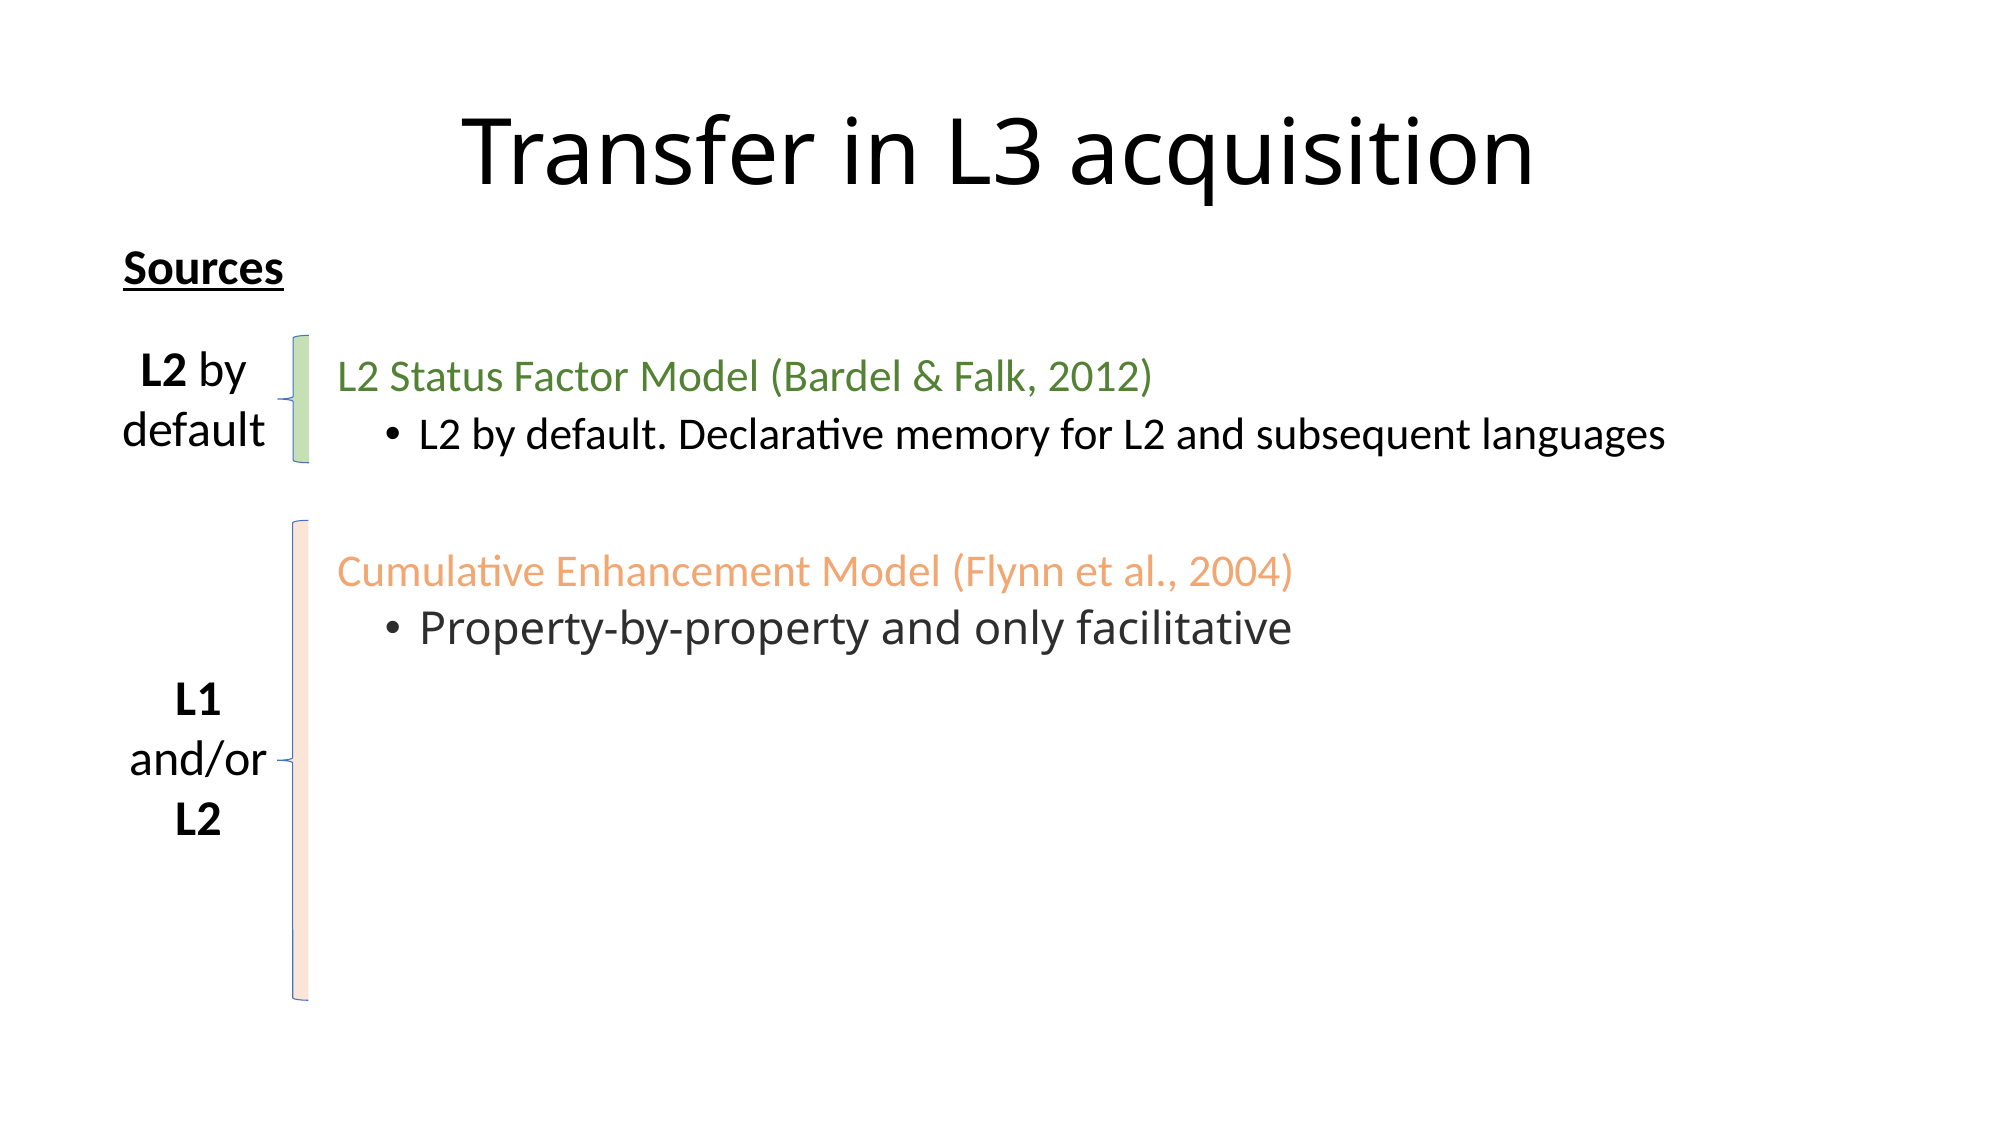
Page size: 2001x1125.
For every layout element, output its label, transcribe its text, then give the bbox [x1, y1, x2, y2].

text_box L2 by default [102, 328, 286, 464]
text_box L1 and/or L2 [111, 657, 285, 853]
title Transfer in L3 acquisition [137, 56, 1863, 254]
text_box [285, 519, 309, 1001]
list L2 Status Factor Model (Bardel & Falk, 2012) L2 by default. Declarative memory for L2 and subsequent languages Cumulative Enhancement Model (Flynn et al., 2004) Property-by-property and only facilitative [301, 345, 2000, 663]
text_box [286, 334, 309, 464]
text_box Sources [108, 227, 339, 303]
